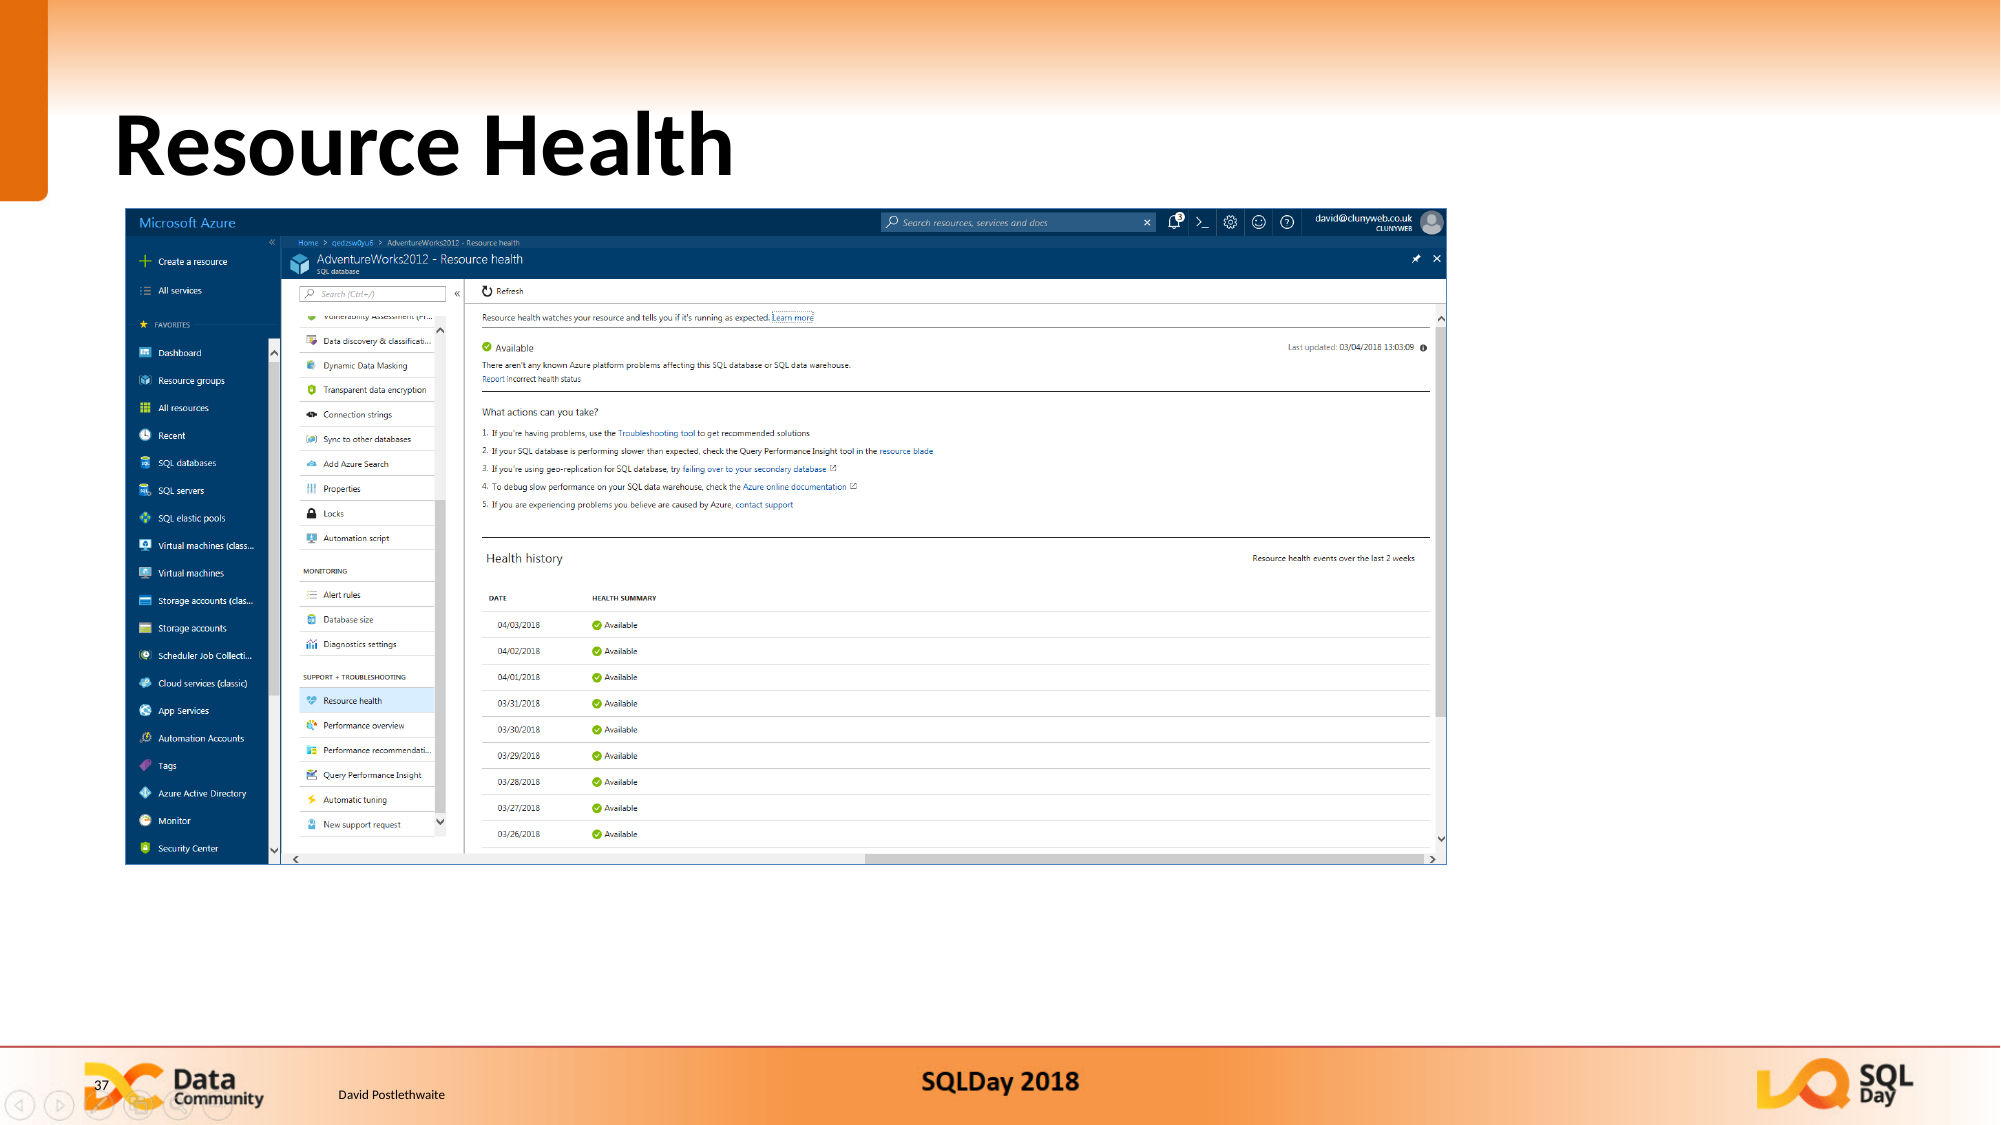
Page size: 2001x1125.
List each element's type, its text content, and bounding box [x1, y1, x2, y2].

picture [0, 0, 2001, 1125]
title Resource Health [99, 45, 1900, 233]
